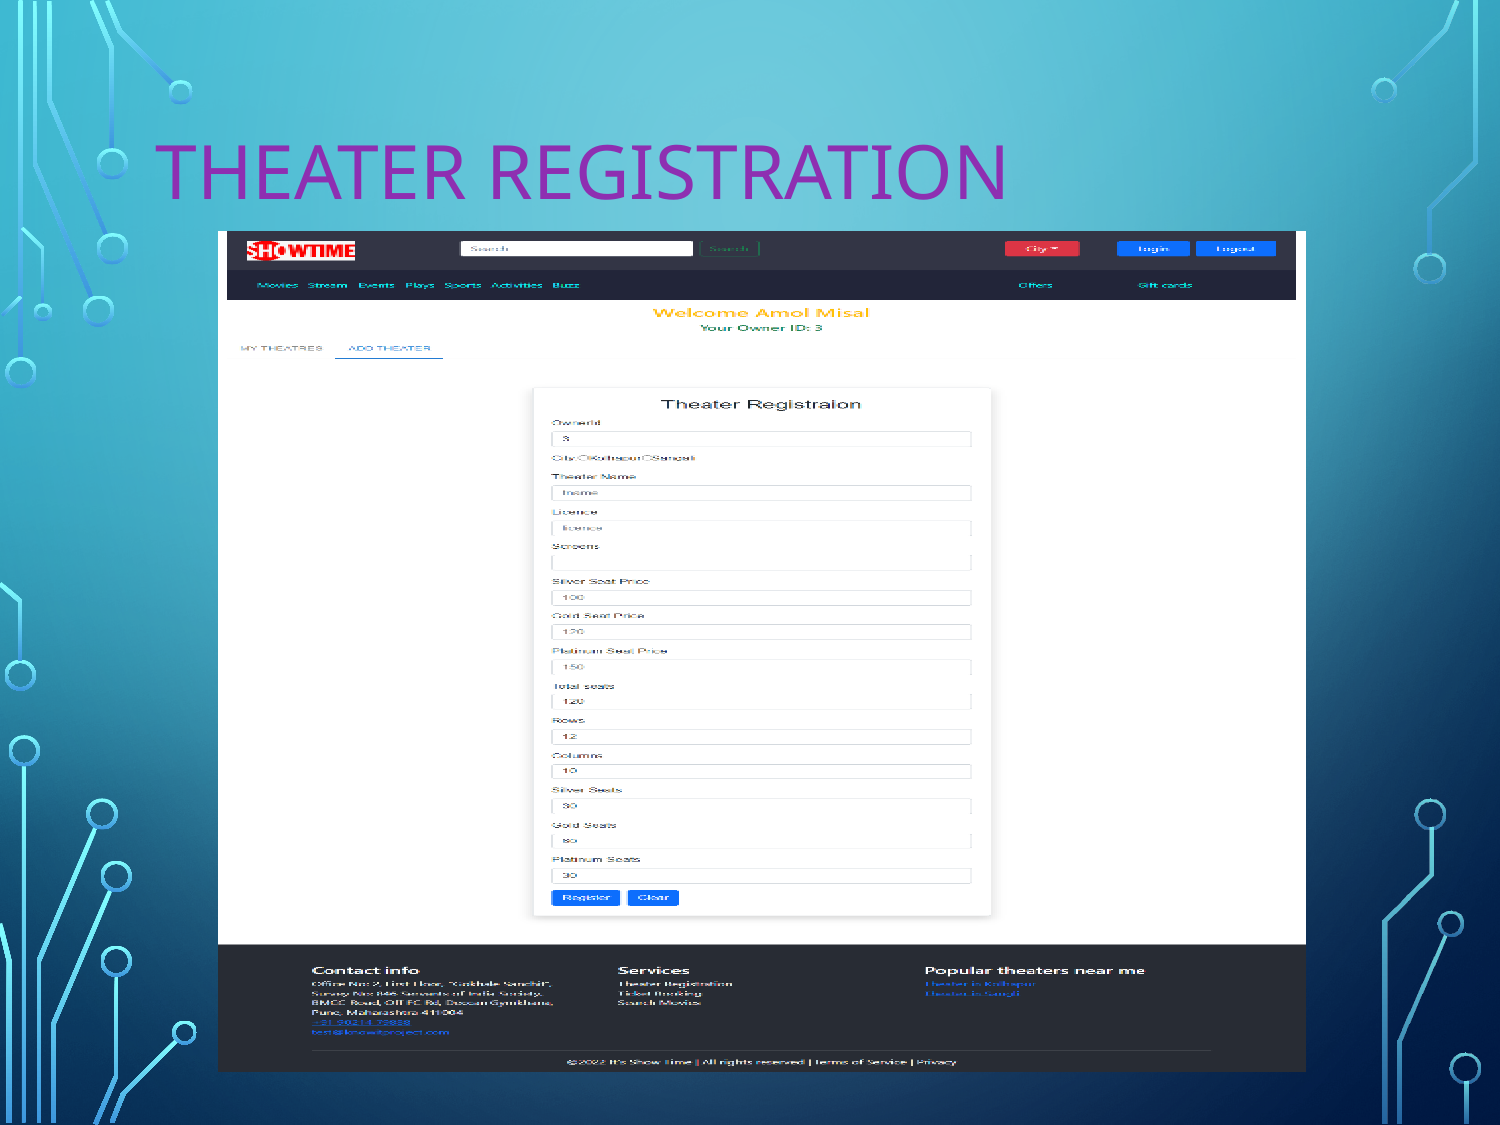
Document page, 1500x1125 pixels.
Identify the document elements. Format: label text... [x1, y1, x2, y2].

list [218, 231, 1306, 1072]
title Theater Registration [140, 53, 1360, 297]
